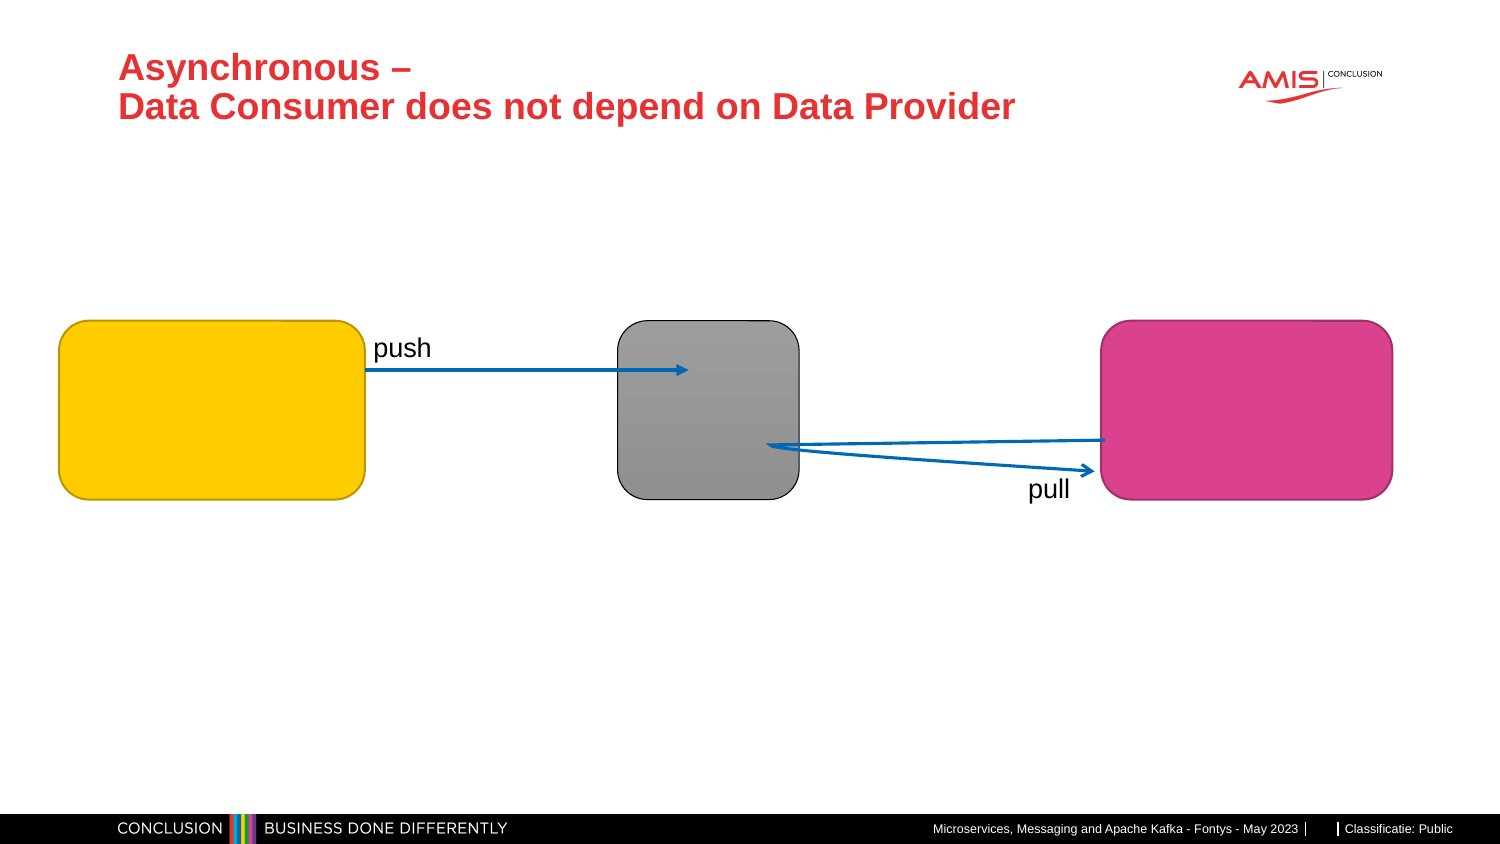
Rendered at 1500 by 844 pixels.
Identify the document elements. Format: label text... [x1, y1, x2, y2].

picture [239, 814, 1500, 844]
text_box [1100, 319, 1394, 501]
picture [1205, 59, 1388, 106]
text_box [617, 320, 800, 501]
title Asynchronous – Data Consumer does not depend on Data Provider [118, 47, 1205, 130]
picture [0, 814, 236, 844]
text_box pull [1028, 471, 1071, 504]
text_box [57, 319, 366, 501]
text_box push [373, 330, 432, 364]
text_box [765, 438, 1106, 478]
footer Microservices, Messaging and Apache Kafka - Fontys - May 2023 [814, 820, 1299, 839]
